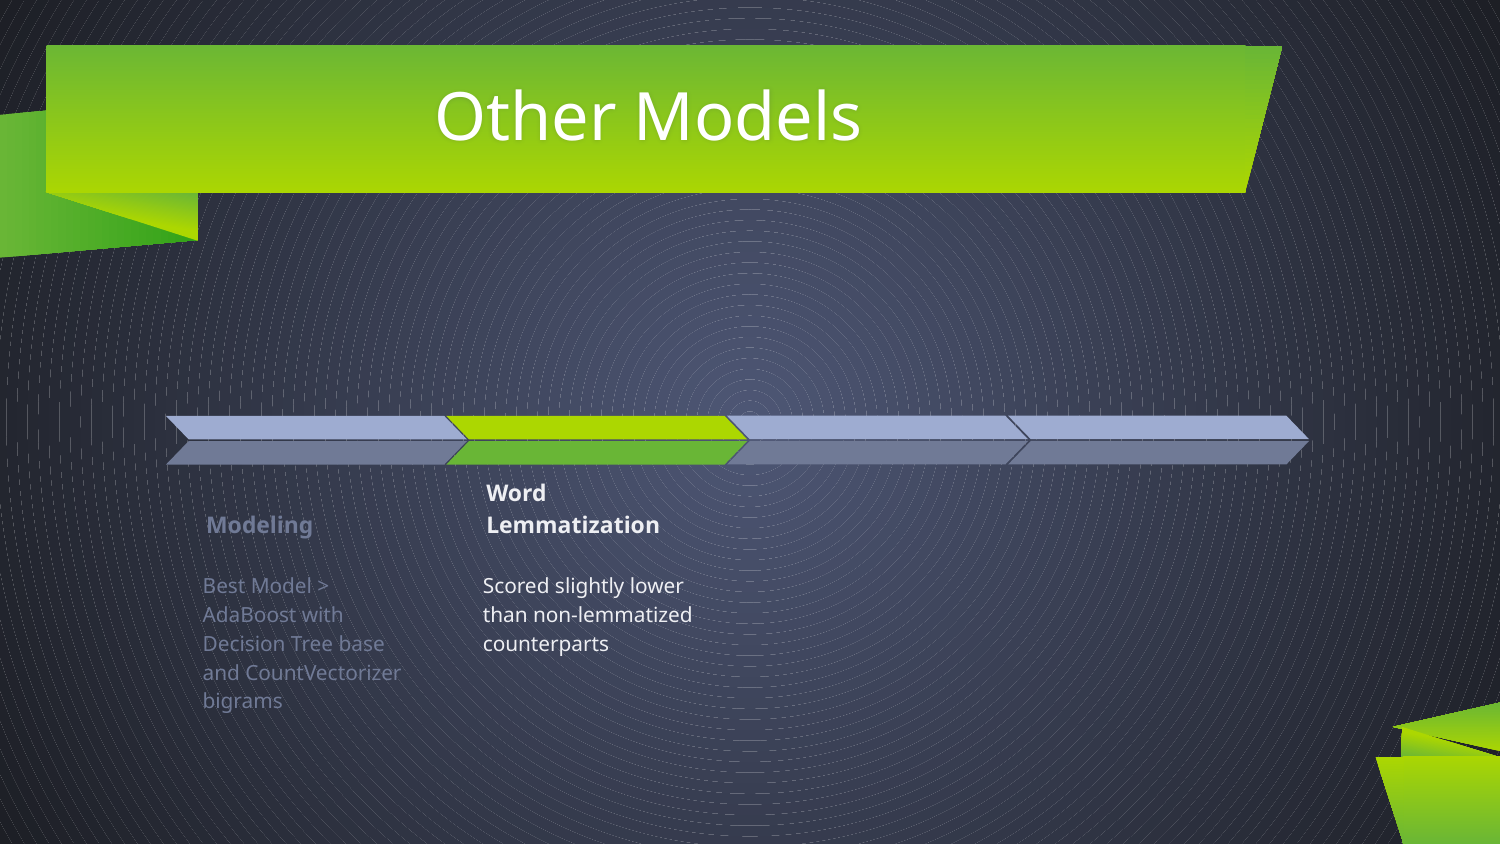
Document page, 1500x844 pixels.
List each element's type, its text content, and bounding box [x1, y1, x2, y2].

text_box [445, 415, 748, 676]
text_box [165, 415, 444, 676]
title Other Models [87, 45, 1210, 193]
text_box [726, 415, 1006, 465]
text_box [1007, 415, 1310, 465]
